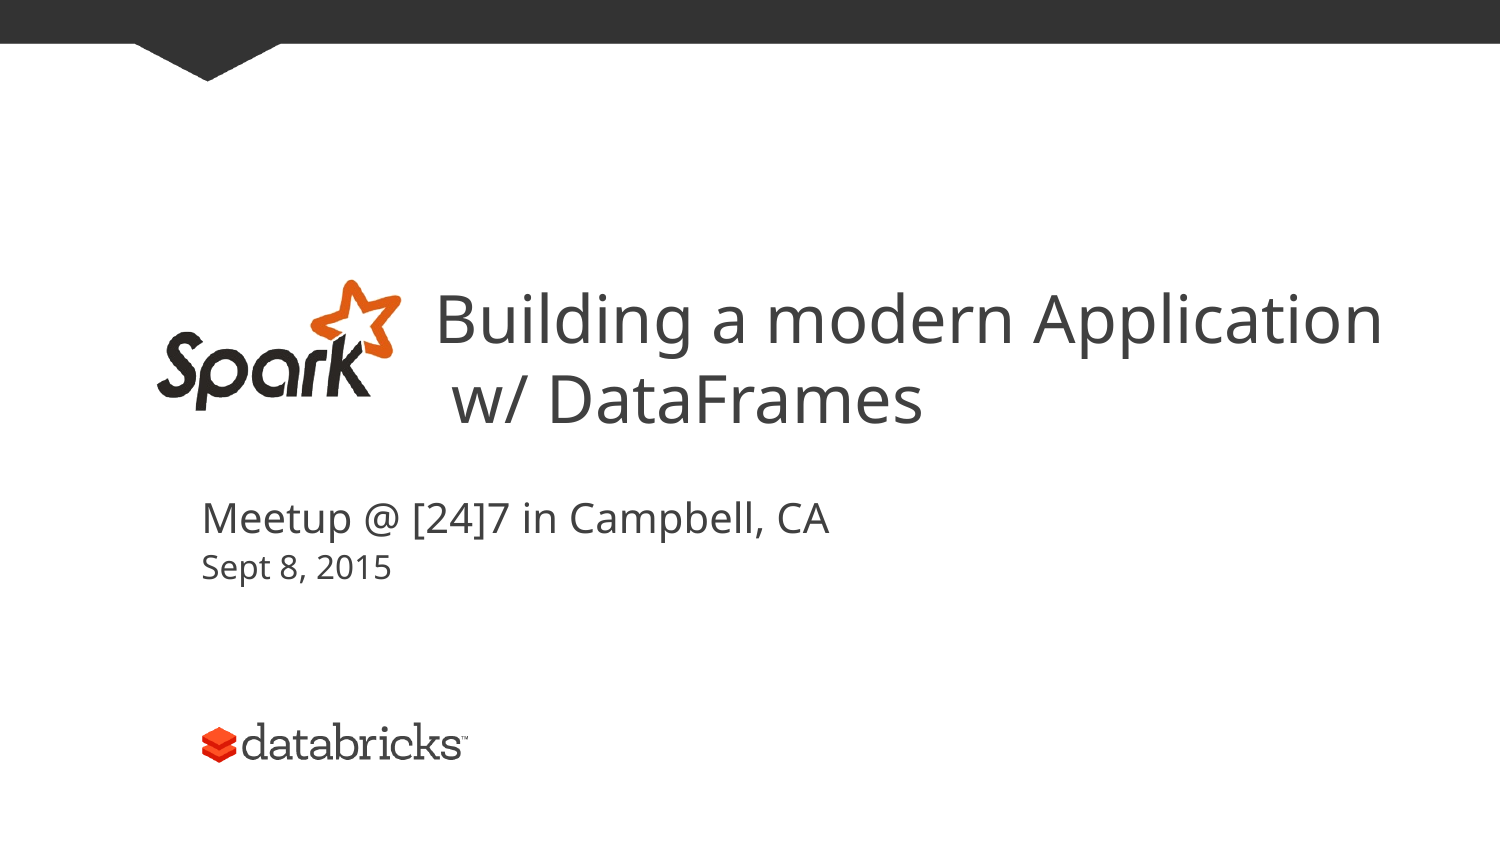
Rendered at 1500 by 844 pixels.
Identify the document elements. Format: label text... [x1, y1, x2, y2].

subtitle Meetup @ [24]7 in Campbell, CA [186, 474, 1237, 538]
picture [0, 0, 1500, 844]
list Sept 8, 2015 [186, 538, 1245, 612]
title Building a modern Application w/ DataFrames [438, 267, 1500, 446]
